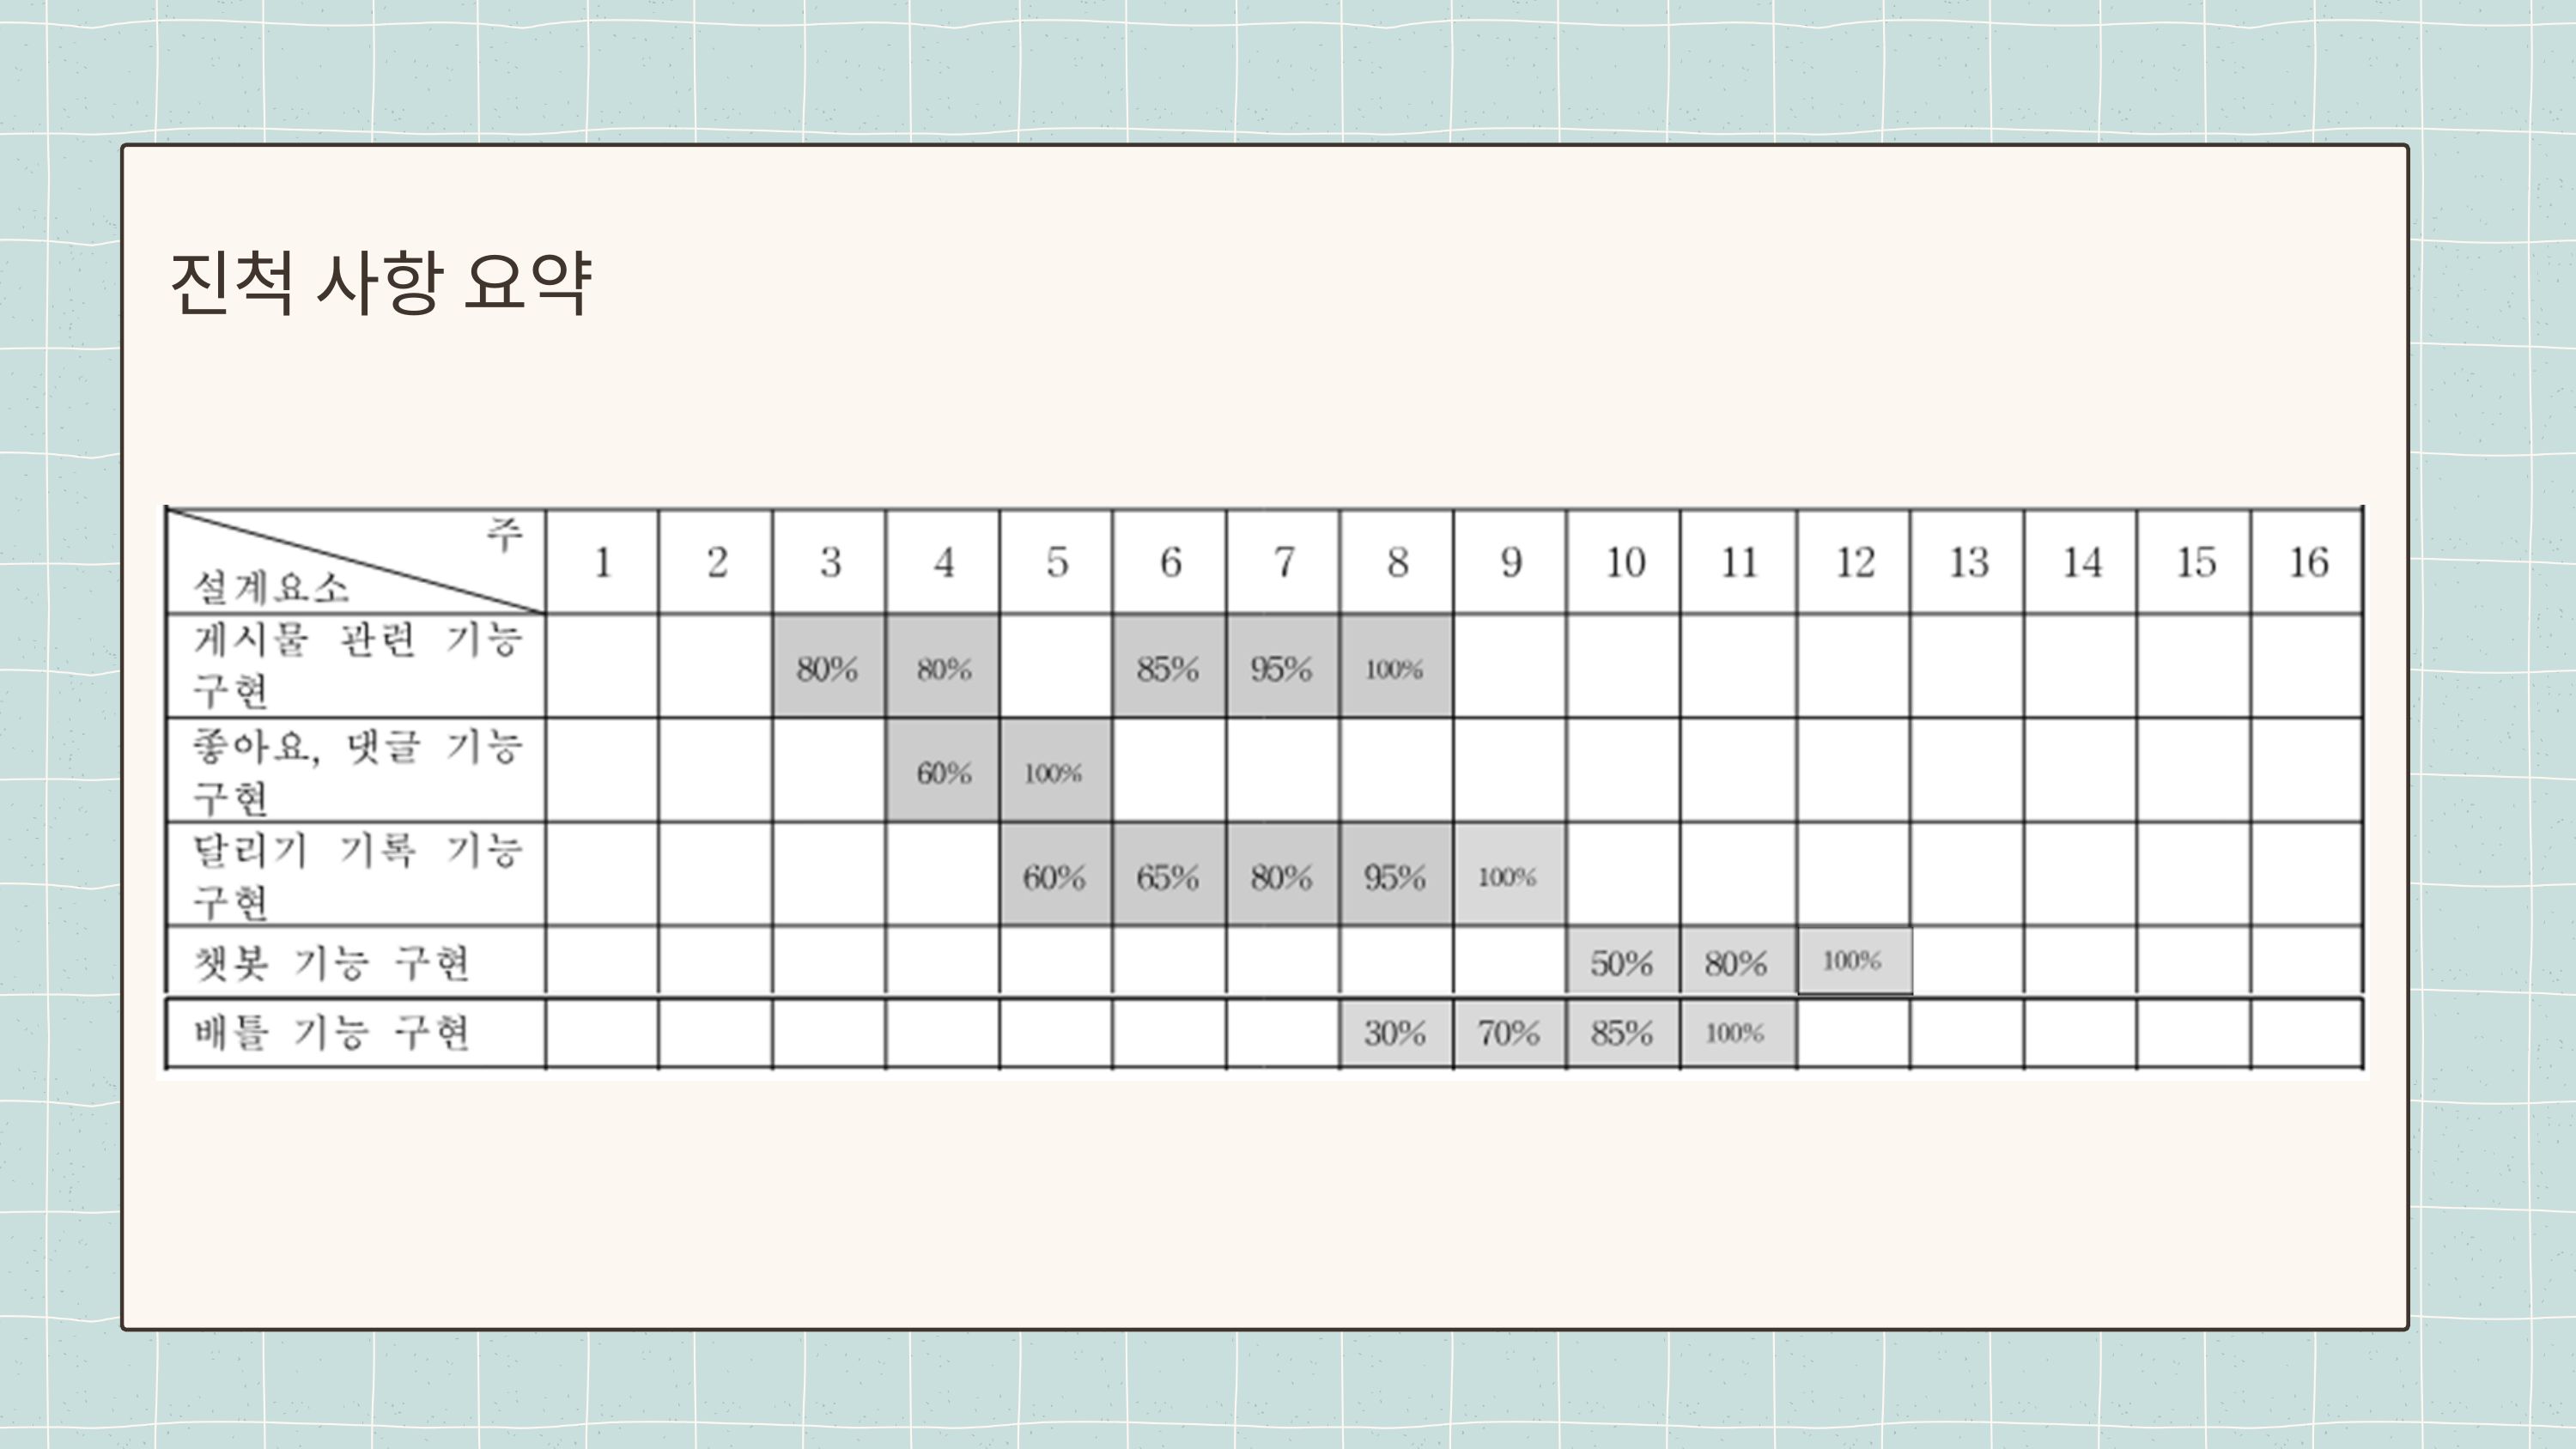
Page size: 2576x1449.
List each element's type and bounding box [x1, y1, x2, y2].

text_box [0, 0, 2576, 1449]
picture [156, 505, 2371, 1082]
text_box [121, 144, 2409, 1331]
